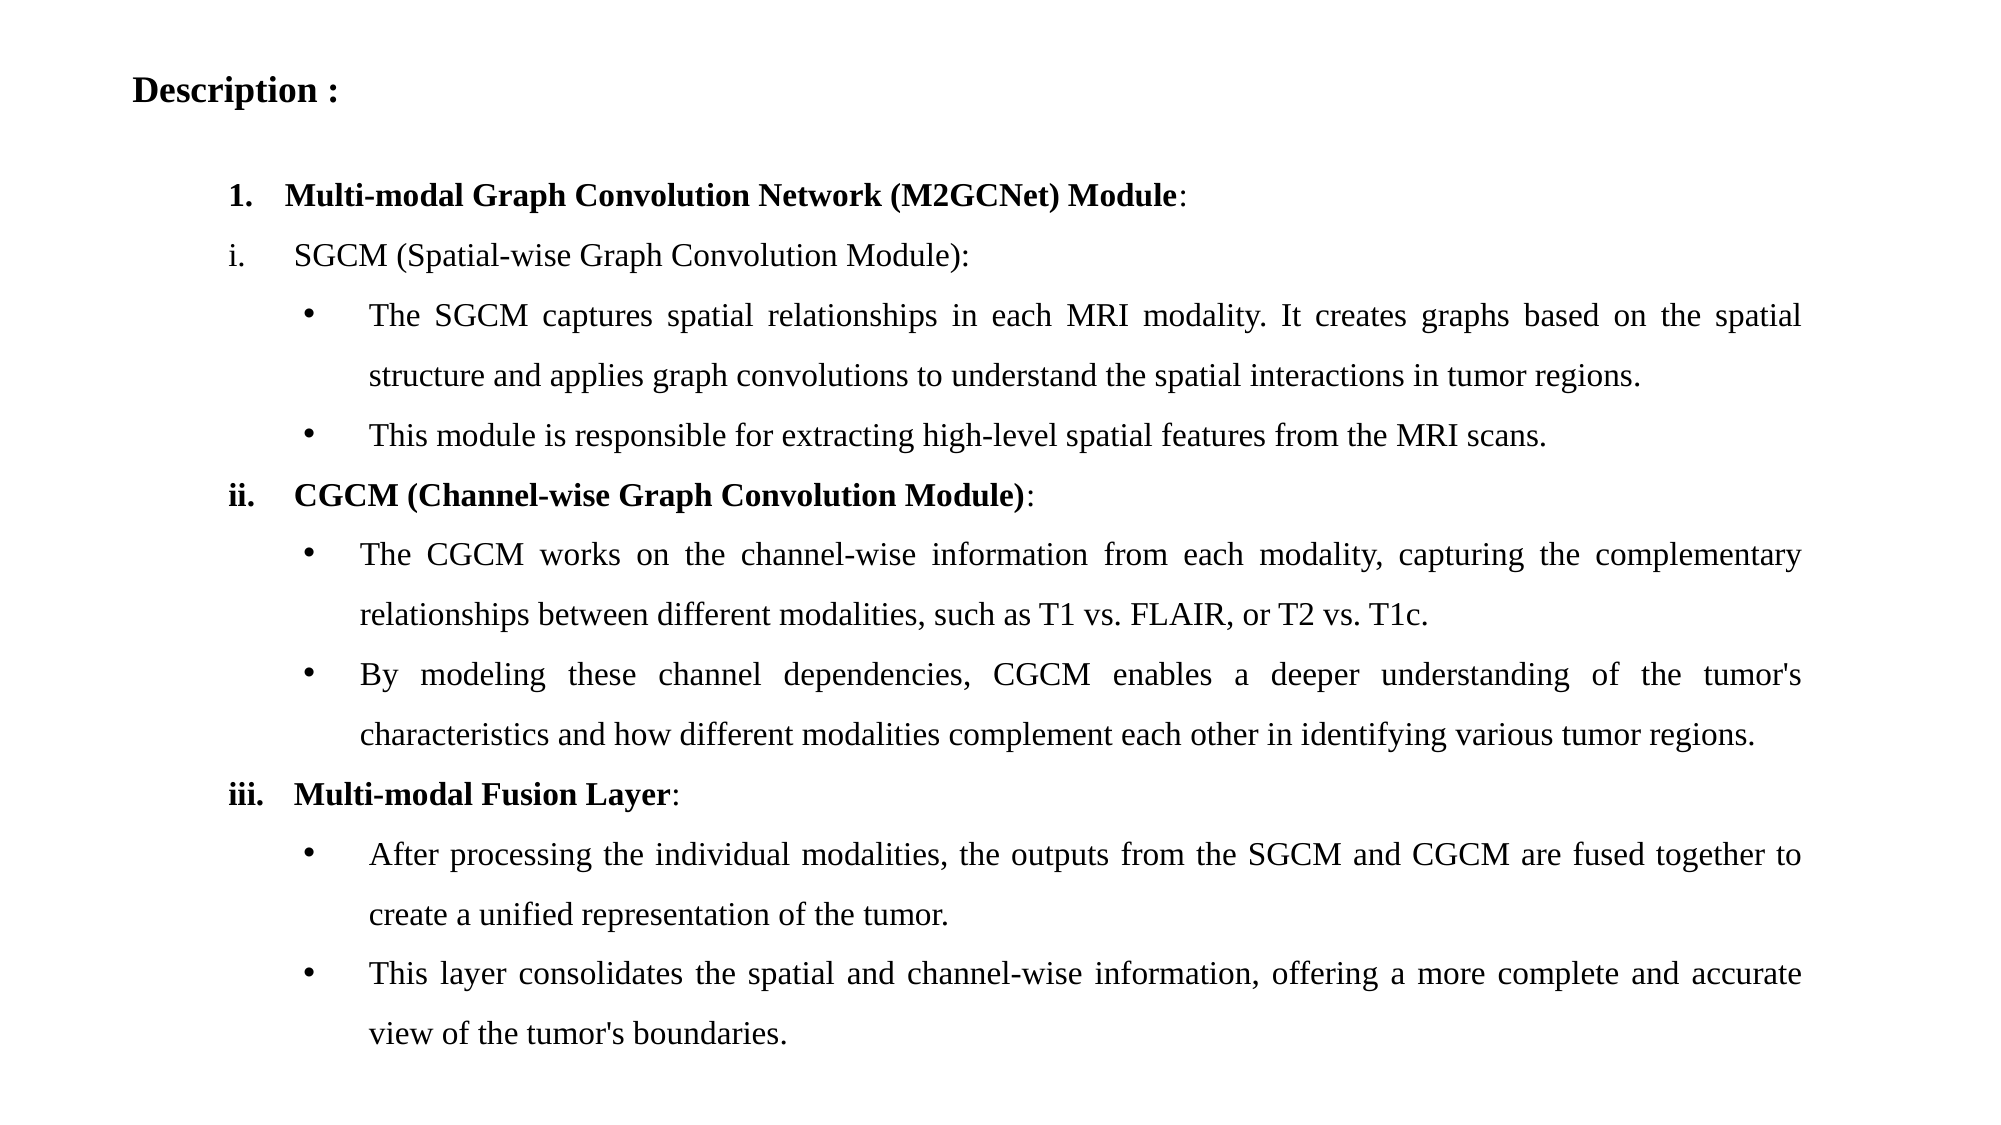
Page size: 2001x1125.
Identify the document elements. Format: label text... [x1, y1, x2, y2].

text_box Multi-modal Graph Convolution Network (M2GCNet) Module: SGCM (Spatial-wise Graph Convolution Module): The SGCM captures spatial relationships in each MRI modality. It creates graphs based on the spatial structure and applies graph convolutions to understand the spatial interactions in tumor regions. This module is responsible for extracting high-level spatial features from the MRI scans. CGCM (Channel-wise Graph Convolution Module): The CGCM works on the channel-wise information from each modality, capturing the complementary relationships between different modalities, such as T1 vs. FLAIR, or T2 vs. T1c. By modeling these channel dependencies, CGCM enables a deeper understanding of the tumor's characteristics and how different modalities complement each other in identifying various tumor regions. Multi-modal Fusion Layer: After processing the individual modalities, the outputs from the SGCM and CGCM are fused together to create a unified representation of the tumor. This layer consolidates the spatial and channel-wise information, offering a more complete and accurate view of the tumor's boundaries. [213, 145, 1820, 1059]
text_box Description : [117, 57, 441, 118]
